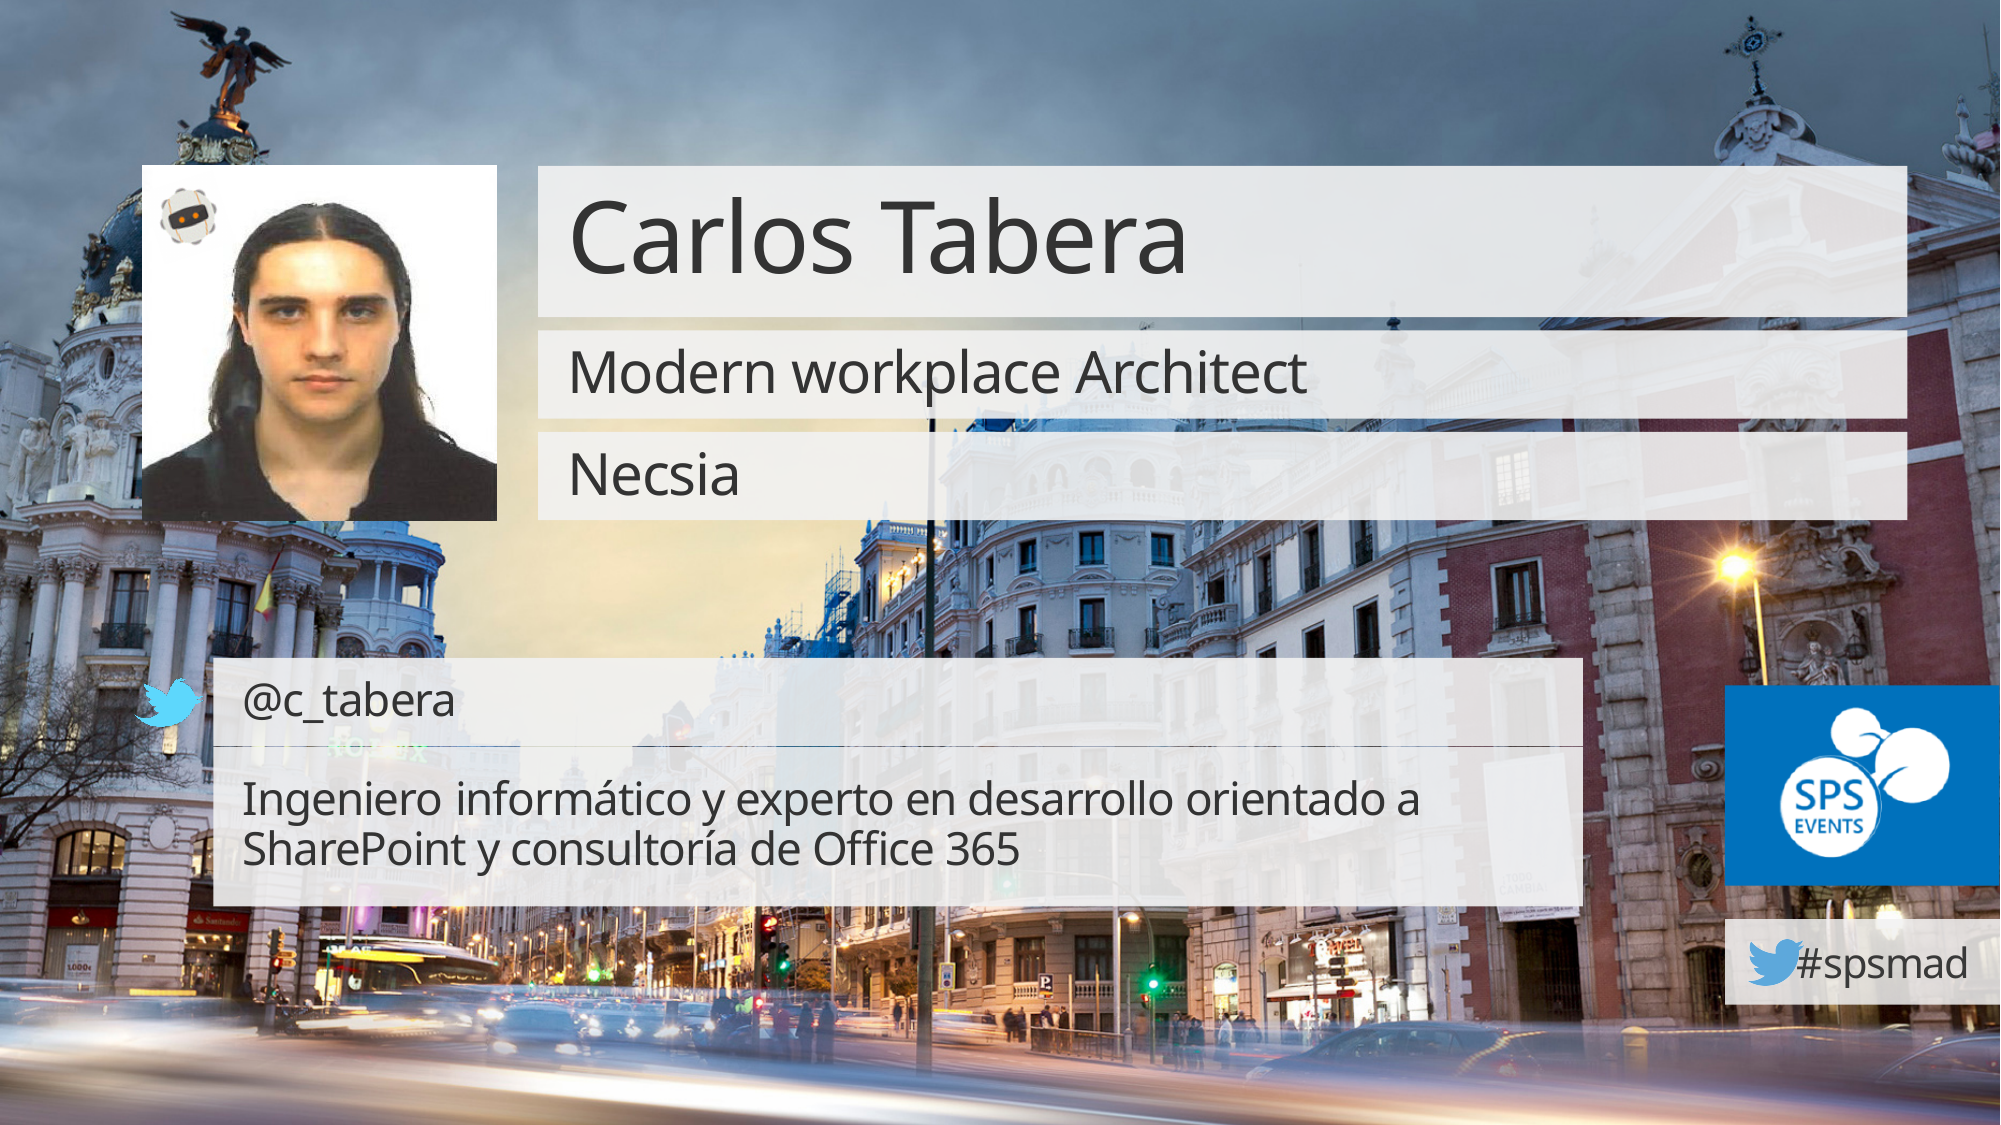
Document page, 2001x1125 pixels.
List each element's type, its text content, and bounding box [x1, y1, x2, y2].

picture [1747, 939, 1805, 986]
list Necsia [538, 431, 1908, 521]
list Carlos Tabera [538, 165, 1908, 318]
list Ingeniero informático y experto en desarrollo orientado a SharePoint y consultoría de Office 365 [213, 746, 1583, 907]
picture [1762, 699, 1966, 861]
picture [0, 0, 2000, 1125]
list Modern workplace Architect [538, 330, 1908, 419]
list @c_tabera [213, 657, 1583, 746]
